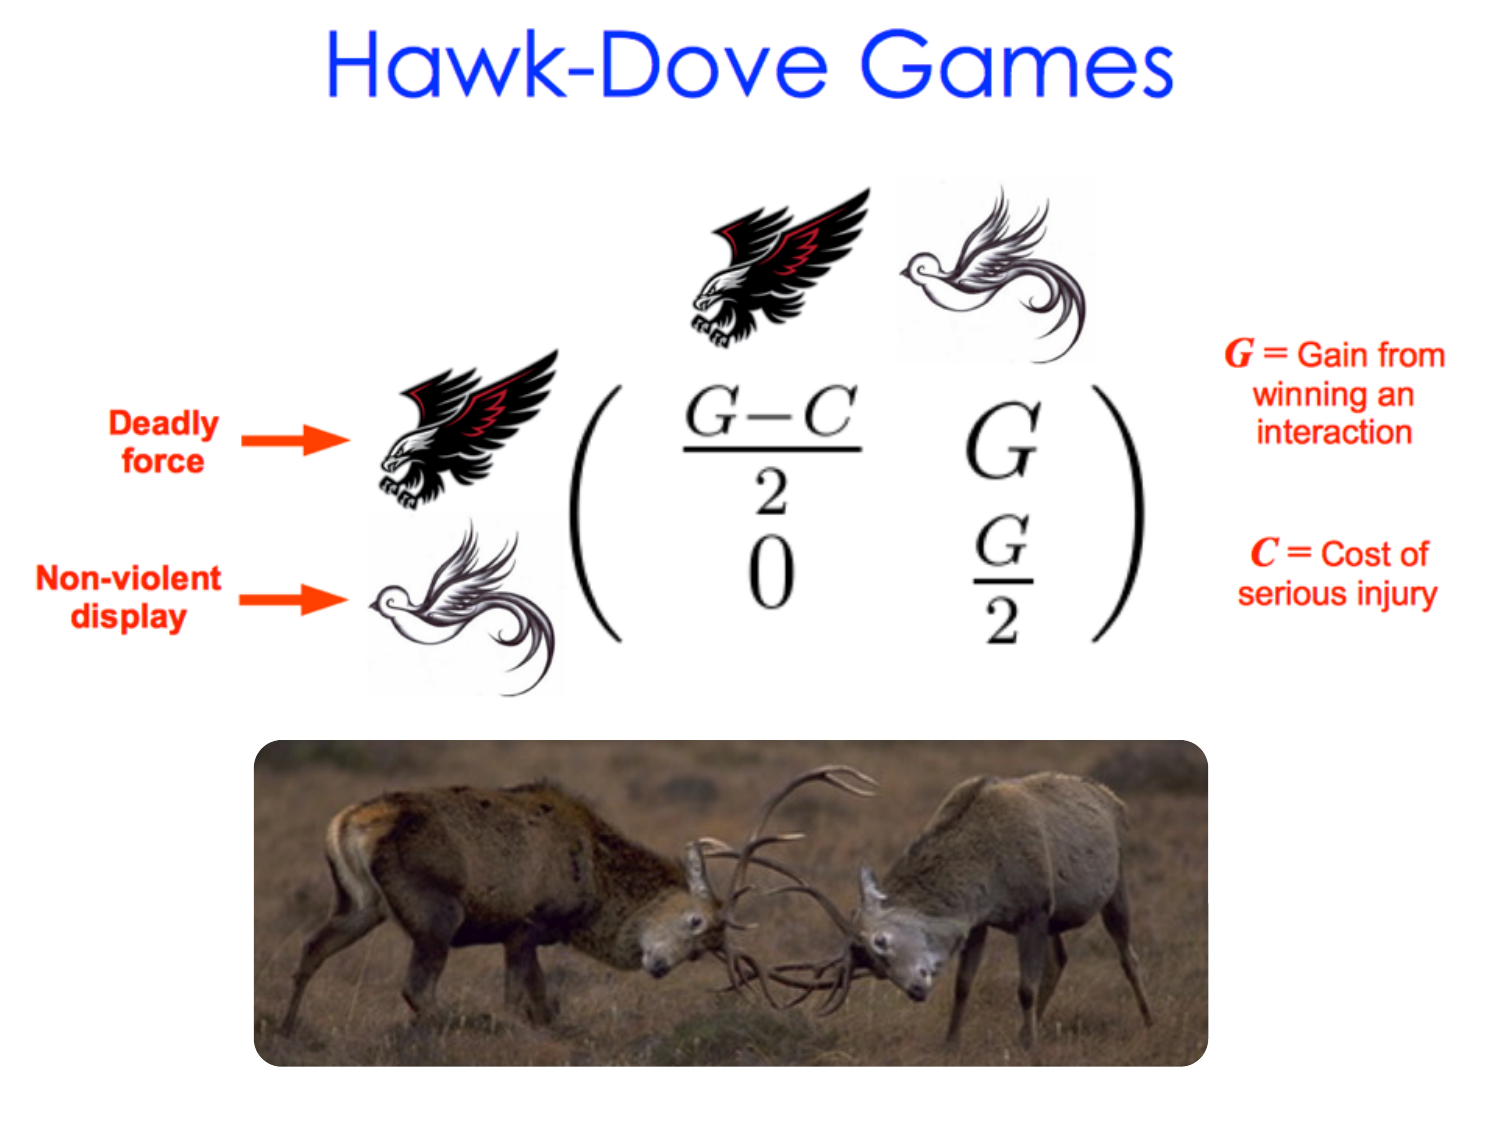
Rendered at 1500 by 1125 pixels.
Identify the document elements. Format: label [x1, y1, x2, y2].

picture [0, 0, 1500, 712]
picture [253, 739, 1209, 1067]
